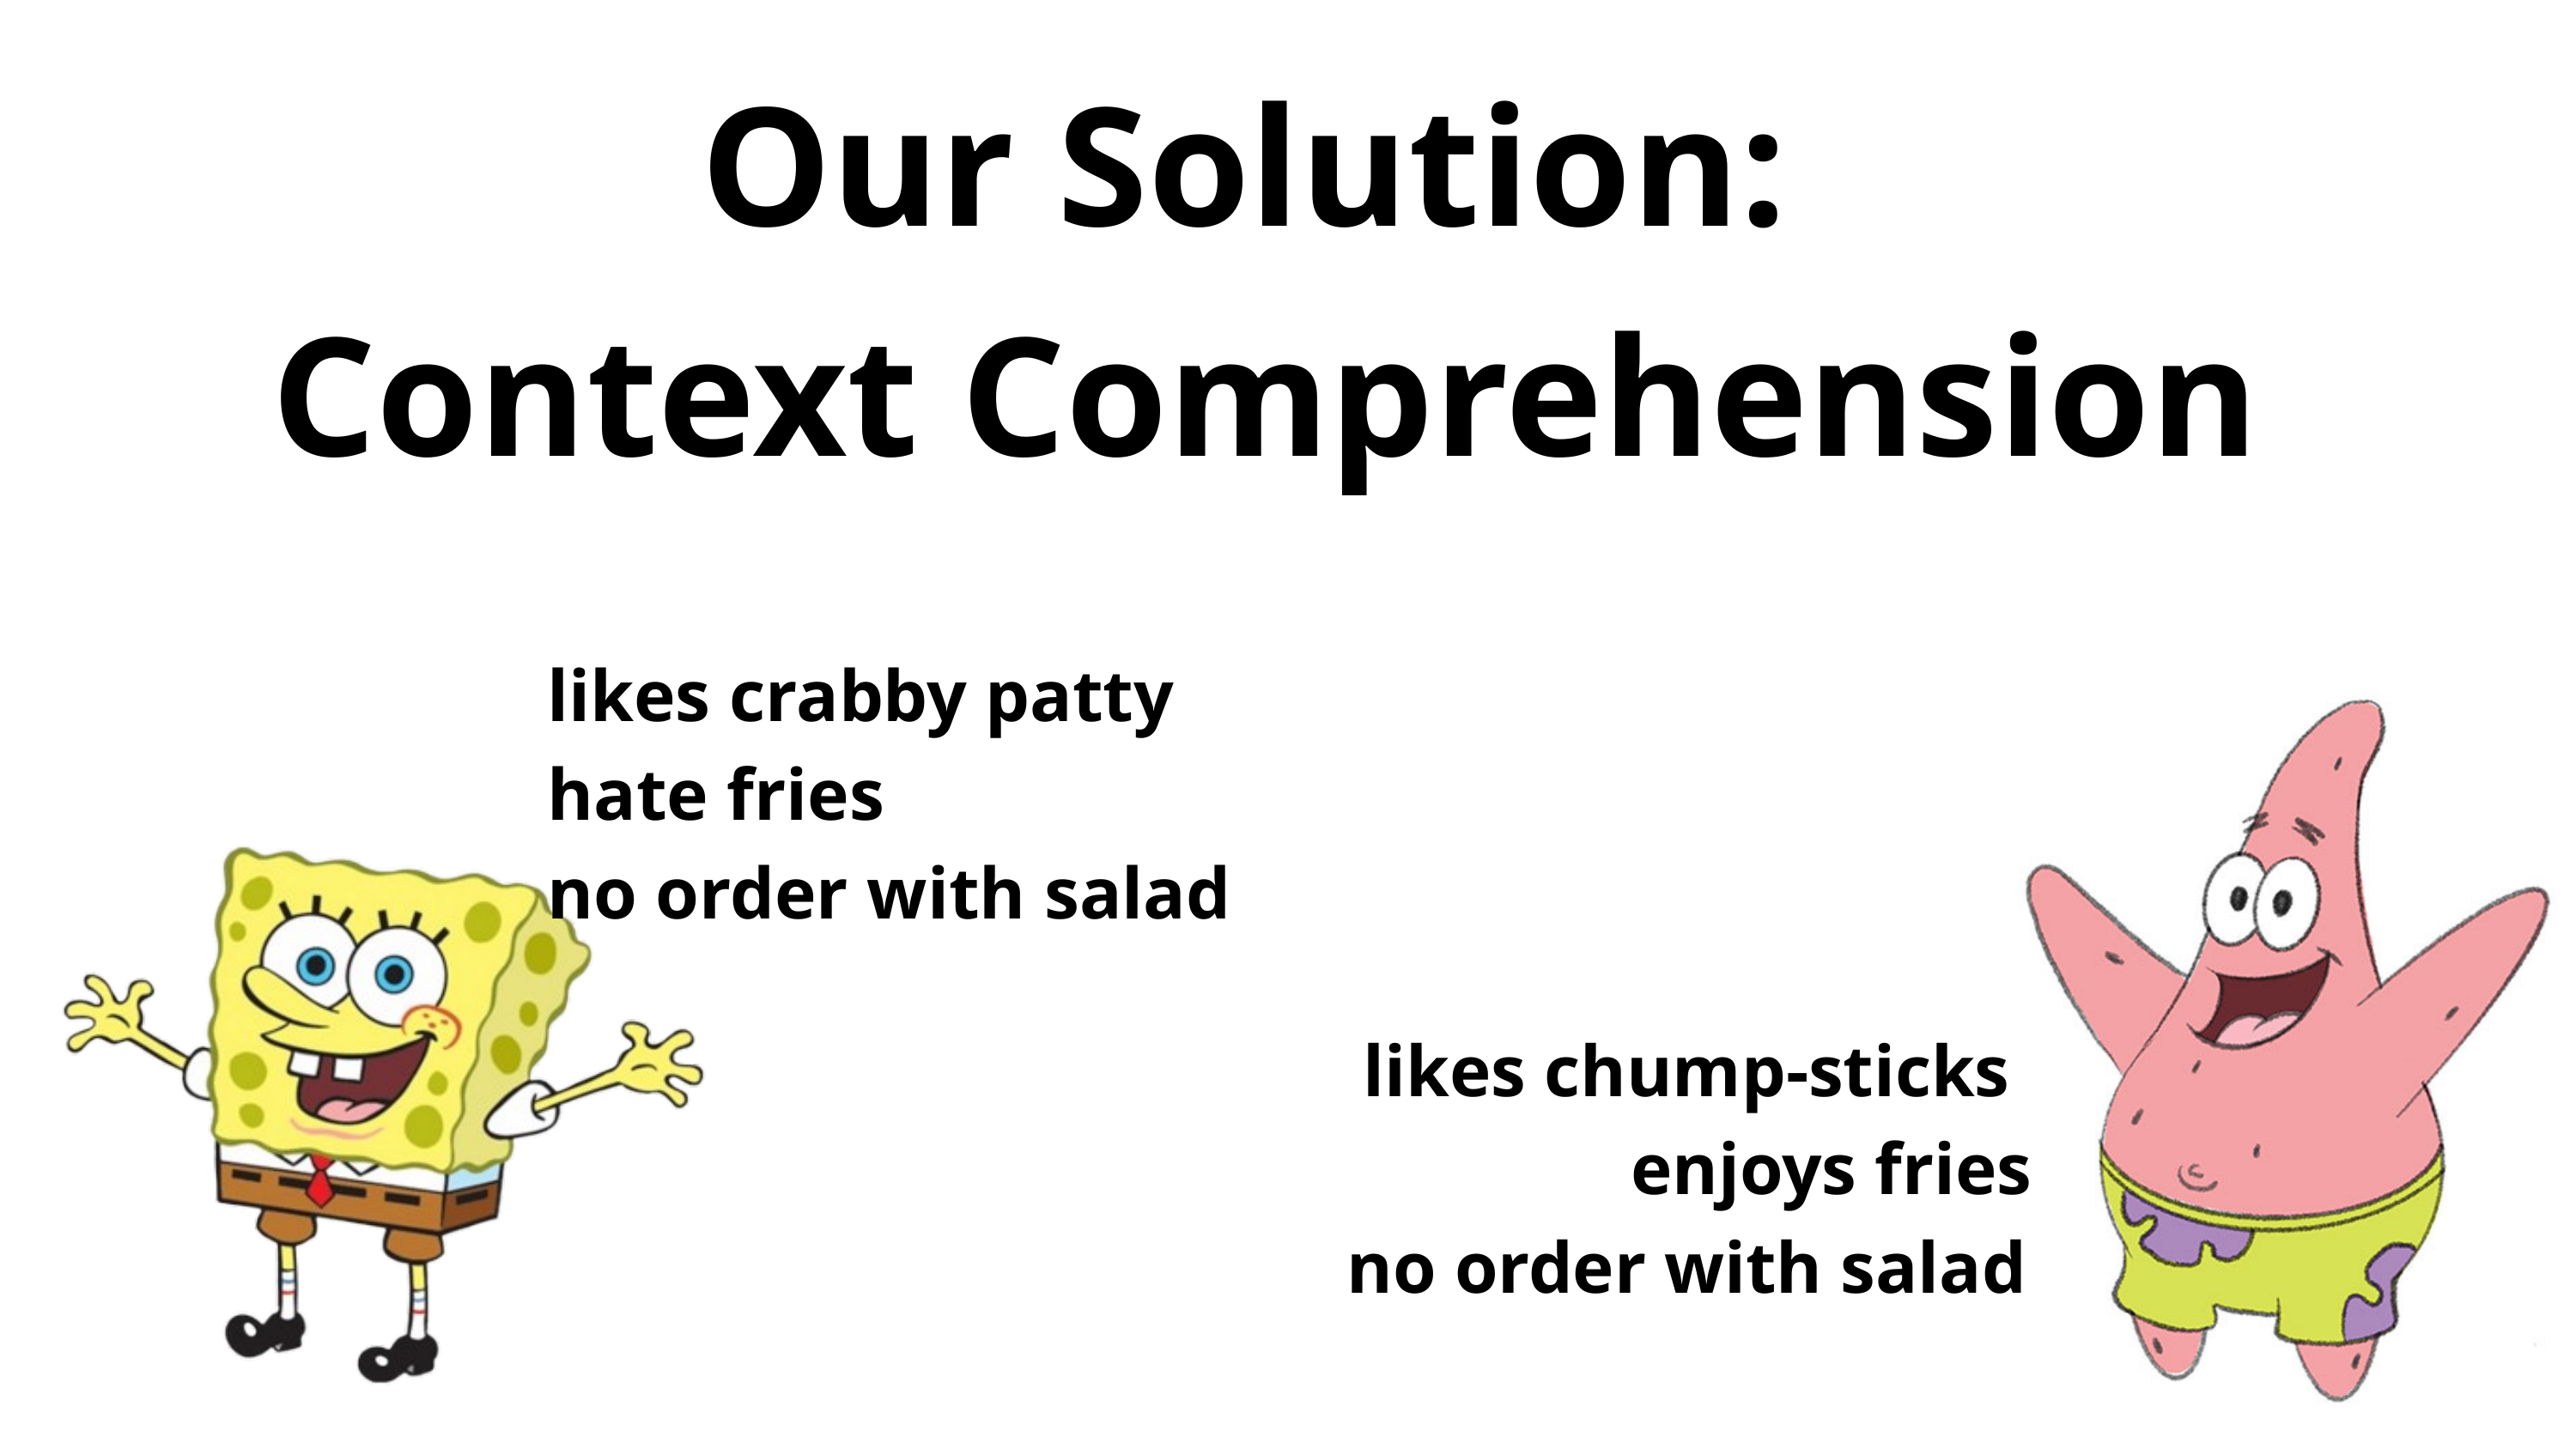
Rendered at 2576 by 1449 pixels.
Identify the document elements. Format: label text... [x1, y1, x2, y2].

text_box [0, 782, 741, 1449]
text_box [1987, 679, 2576, 1449]
text_box likes crabby patty hate fries no order with salad [547, 636, 1249, 934]
text_box Our Solution: Context Comprehension [246, 28, 2285, 490]
text_box likes chump-sticks enjoys fries no order with salad [1341, 1012, 2032, 1307]
